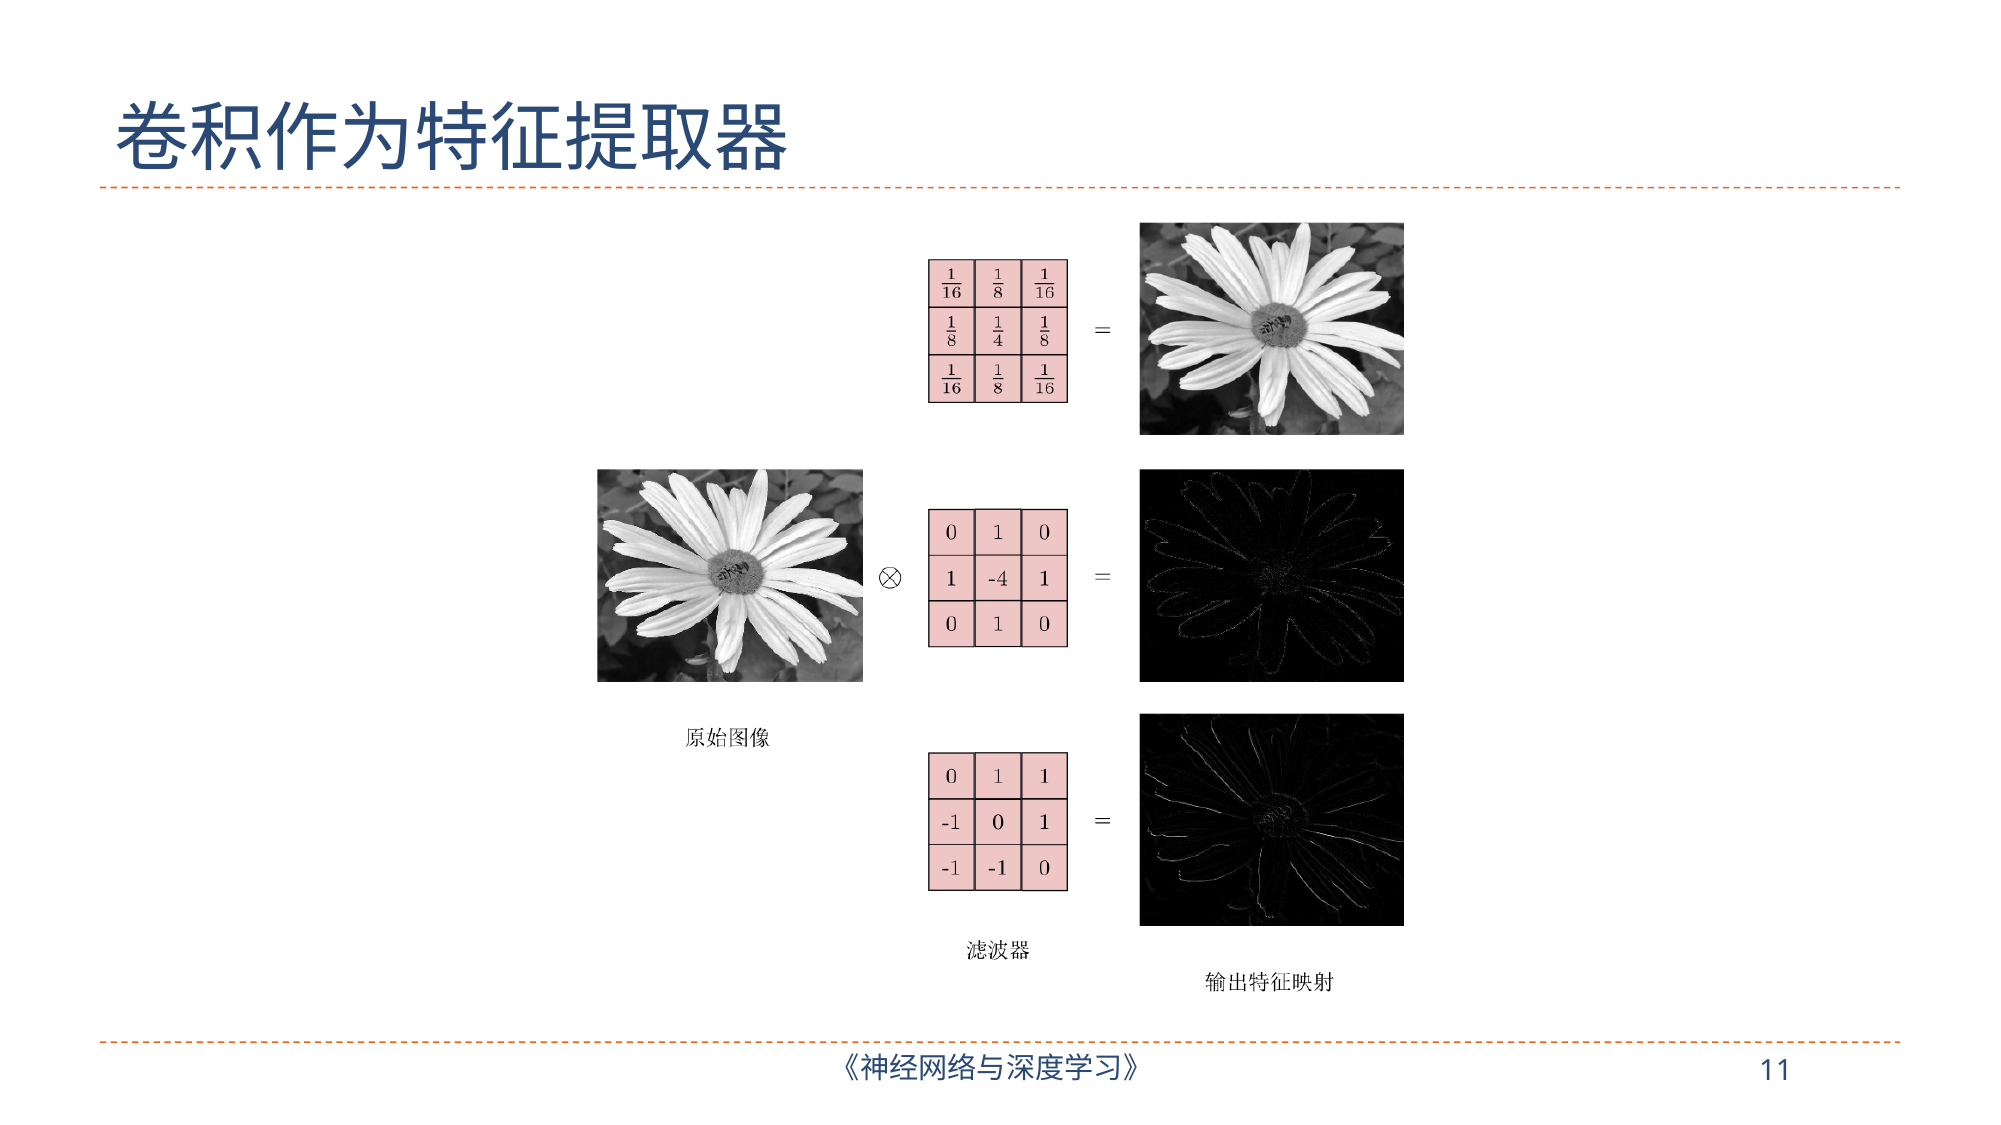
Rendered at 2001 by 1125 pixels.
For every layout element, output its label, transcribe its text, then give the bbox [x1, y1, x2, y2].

title 卷积作为特征提取器 [99, 24, 1900, 188]
picture [512, 199, 1436, 1010]
